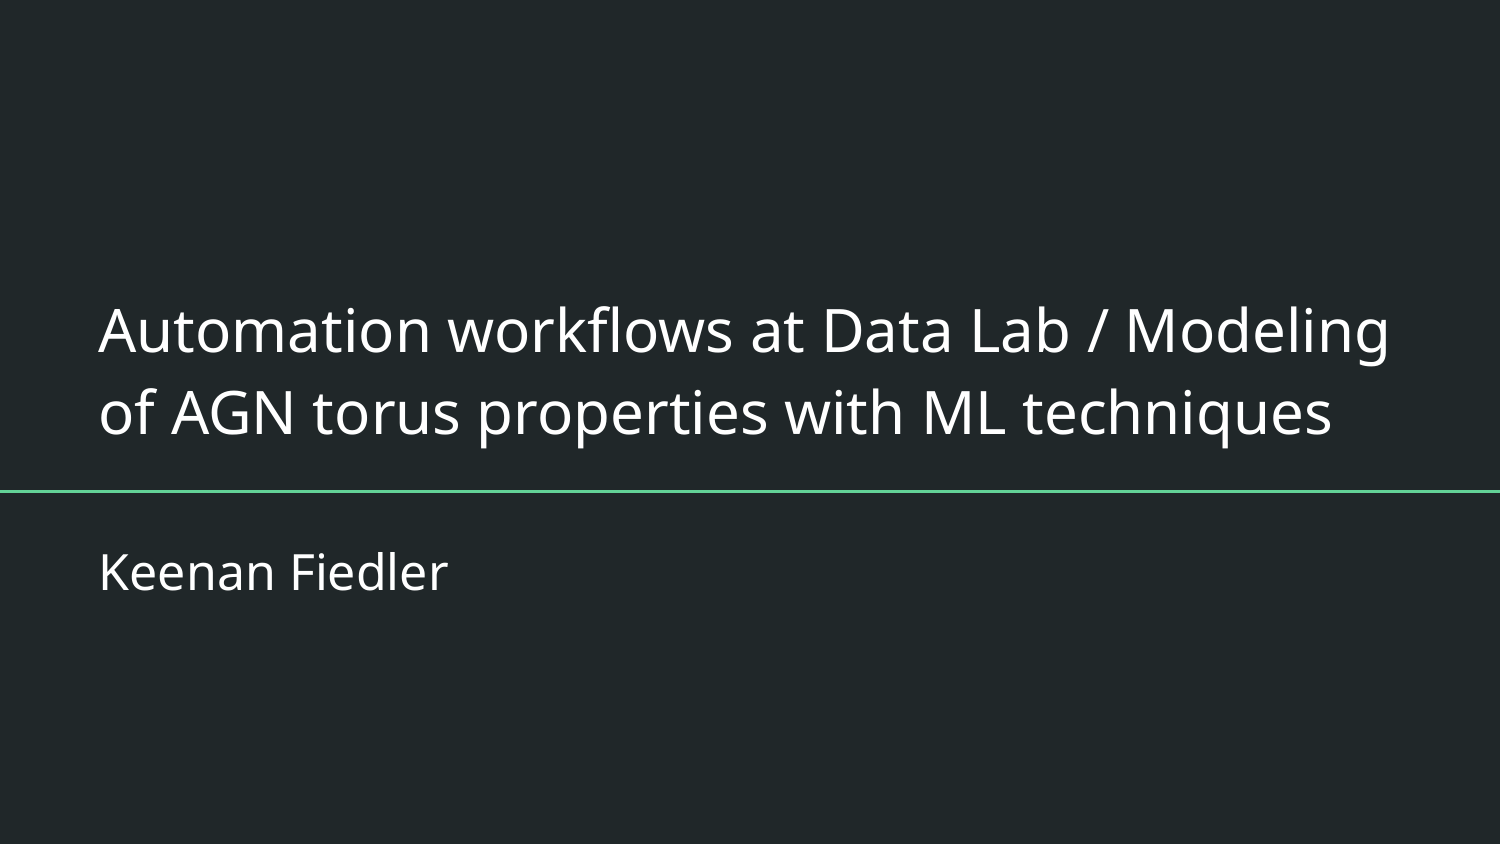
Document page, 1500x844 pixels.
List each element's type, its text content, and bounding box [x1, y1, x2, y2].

title Automation workflows at Data Lab / Modeling of AGN torus properties with ML techniques [83, 206, 1417, 467]
subtitle Keenan Fiedler [83, 522, 1417, 626]
